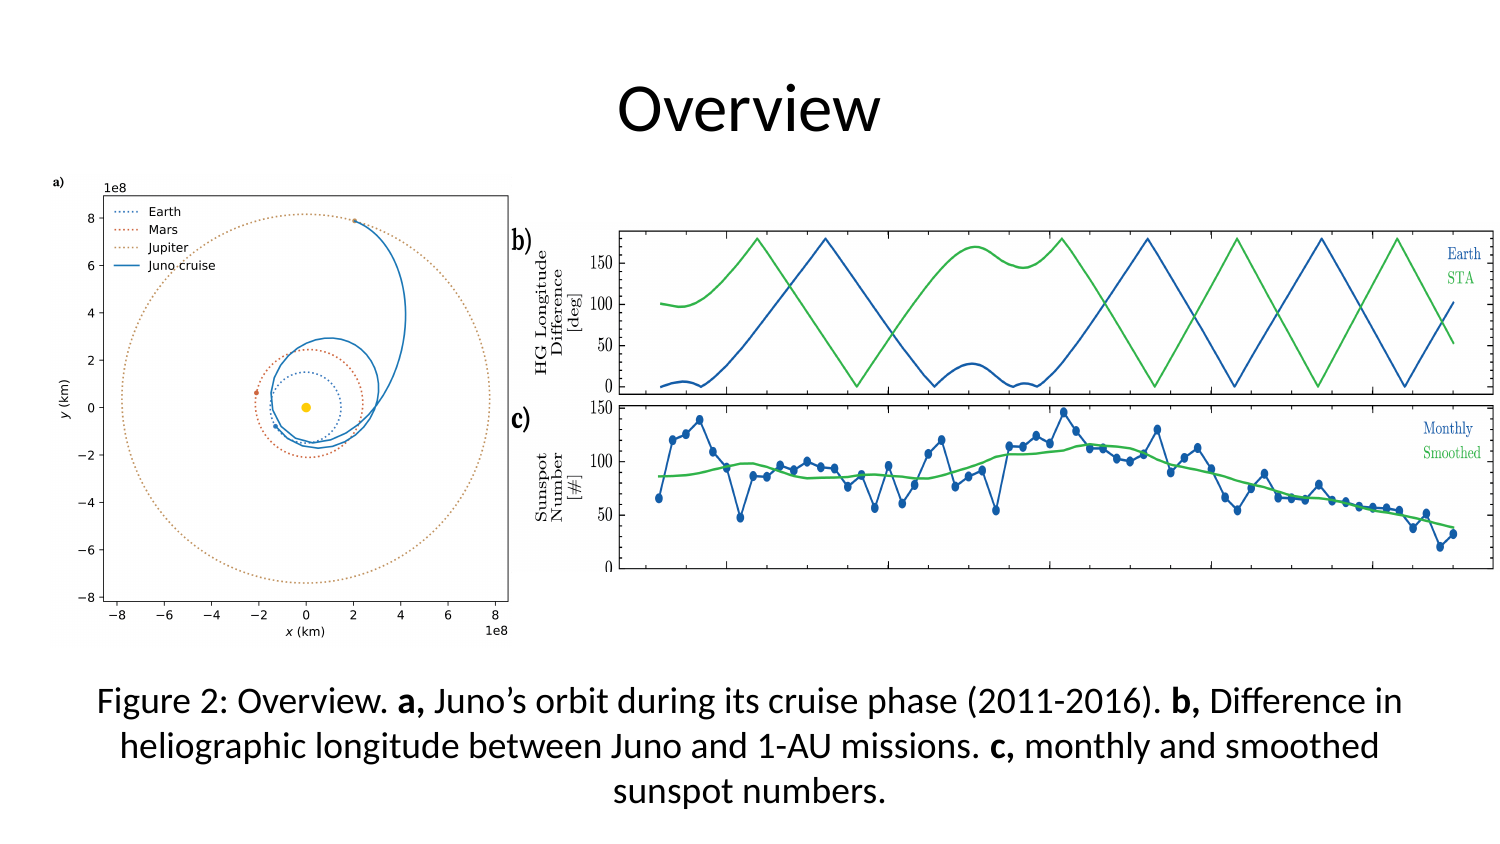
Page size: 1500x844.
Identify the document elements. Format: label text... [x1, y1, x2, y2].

picture [50, 174, 1500, 648]
text_box Figure 2: Overview. a, Juno’s orbit during its cruise phase (2011-2016). b, Difference in heliographic longitude between Juno and 1-AU missions. c, monthly and smoothed sunspot numbers. [74, 668, 1425, 753]
title Overview [75, 33, 1425, 175]
